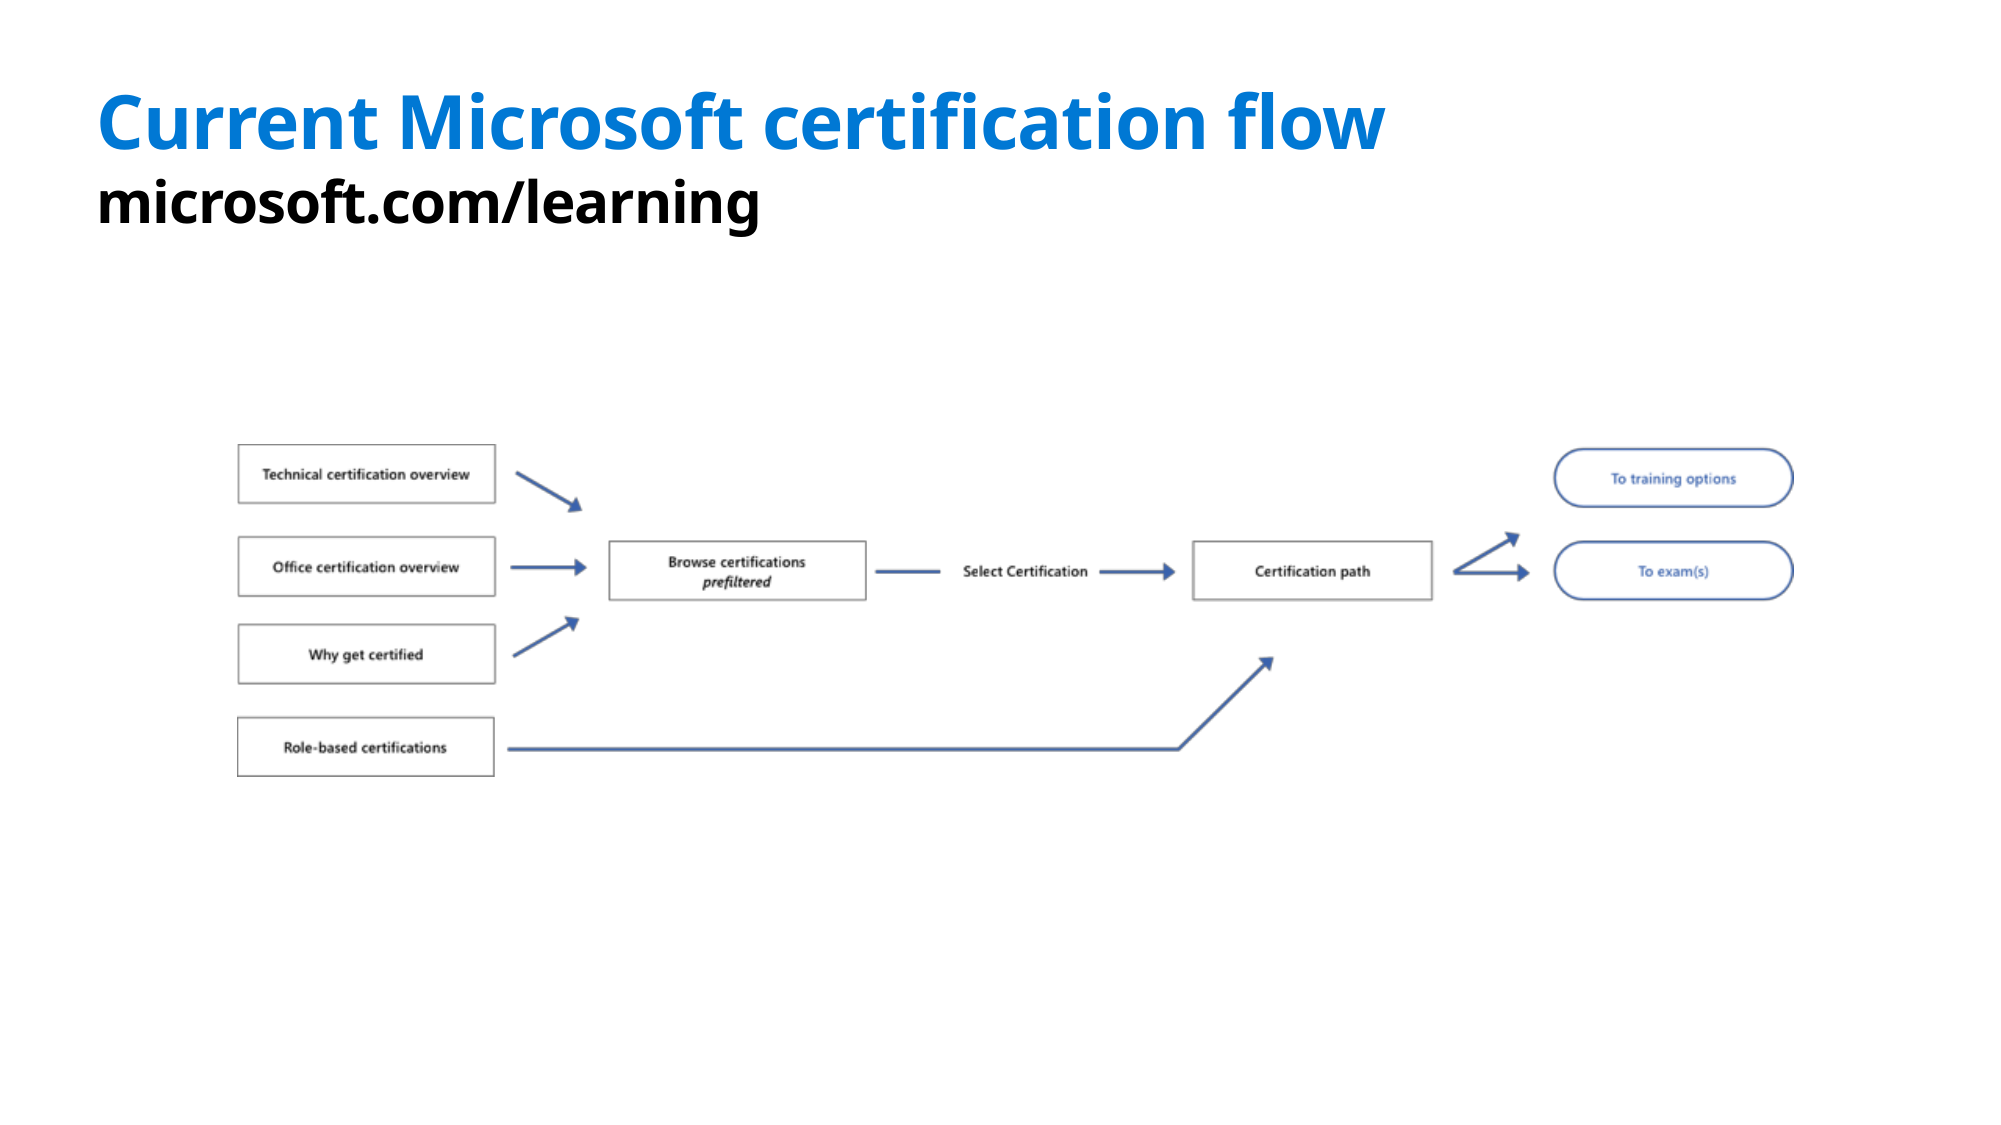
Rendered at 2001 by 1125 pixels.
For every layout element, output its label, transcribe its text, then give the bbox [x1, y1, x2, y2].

title Current Microsoft certification flow microsoft.com/learning [96, 75, 1936, 166]
picture [237, 444, 1795, 777]
